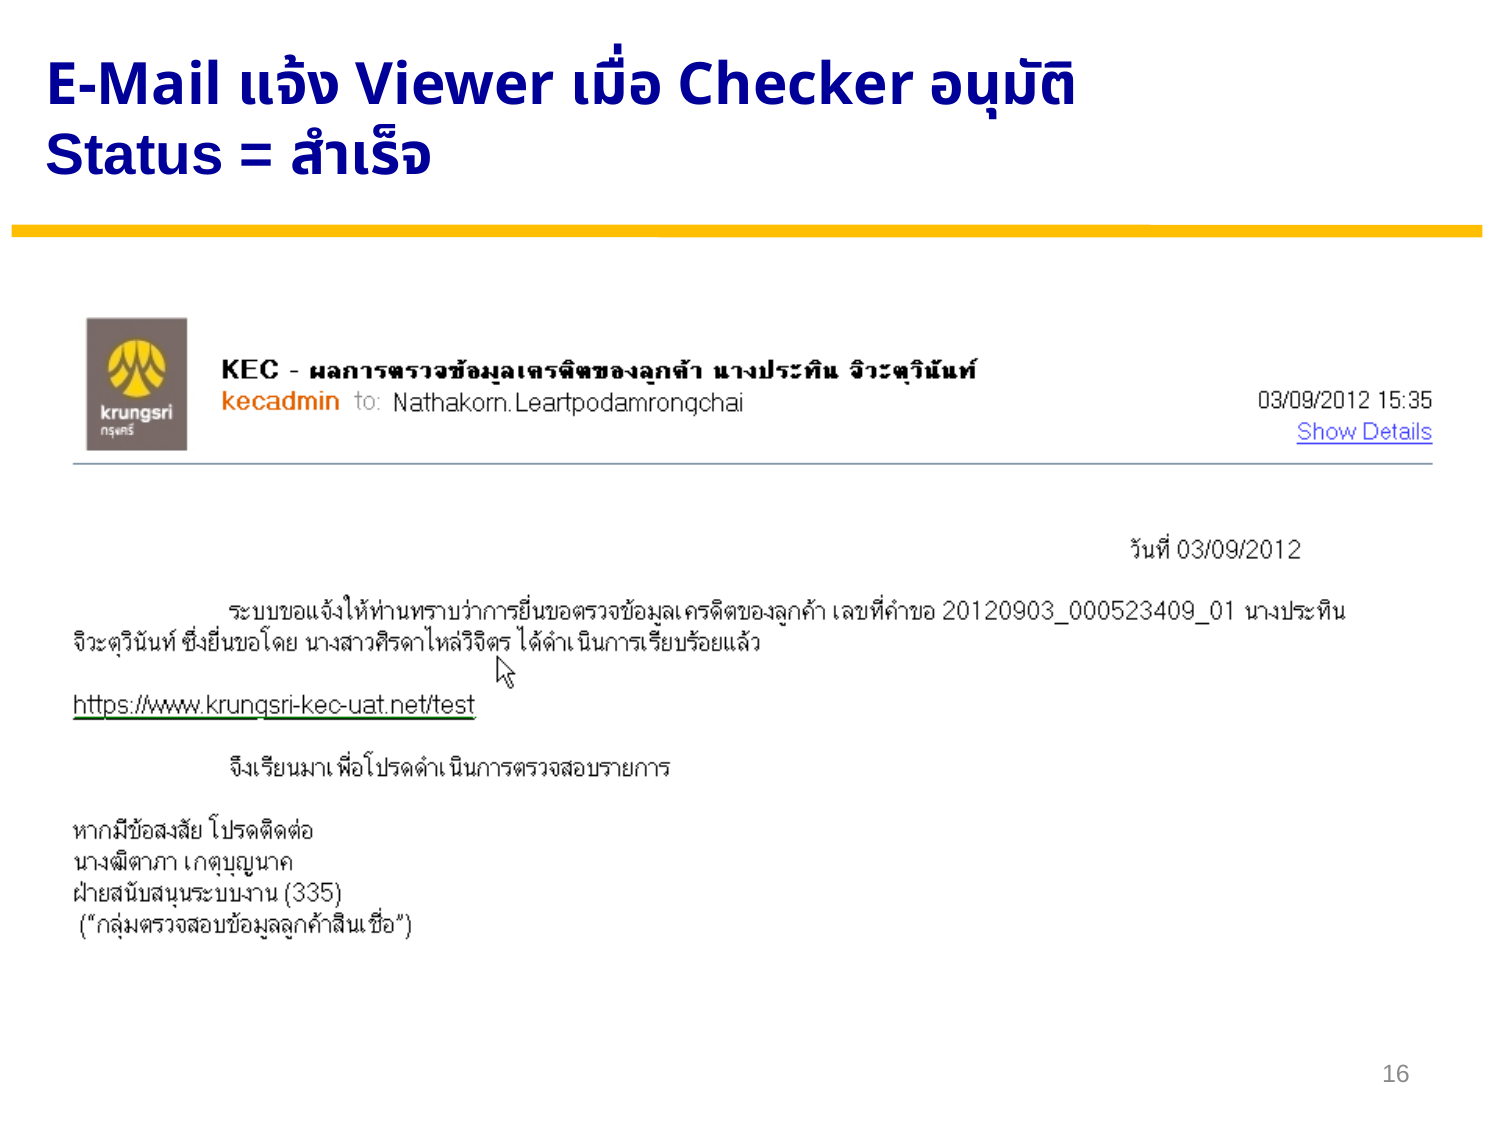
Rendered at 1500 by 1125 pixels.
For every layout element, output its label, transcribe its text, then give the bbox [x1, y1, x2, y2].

text_box E-Mail แจ้ง Viewer เมื่อ Checker อนุมัติ Status = สำเร็จ [30, 39, 1245, 194]
slide_number 16 [1074, 1042, 1425, 1103]
picture [41, 313, 1458, 966]
